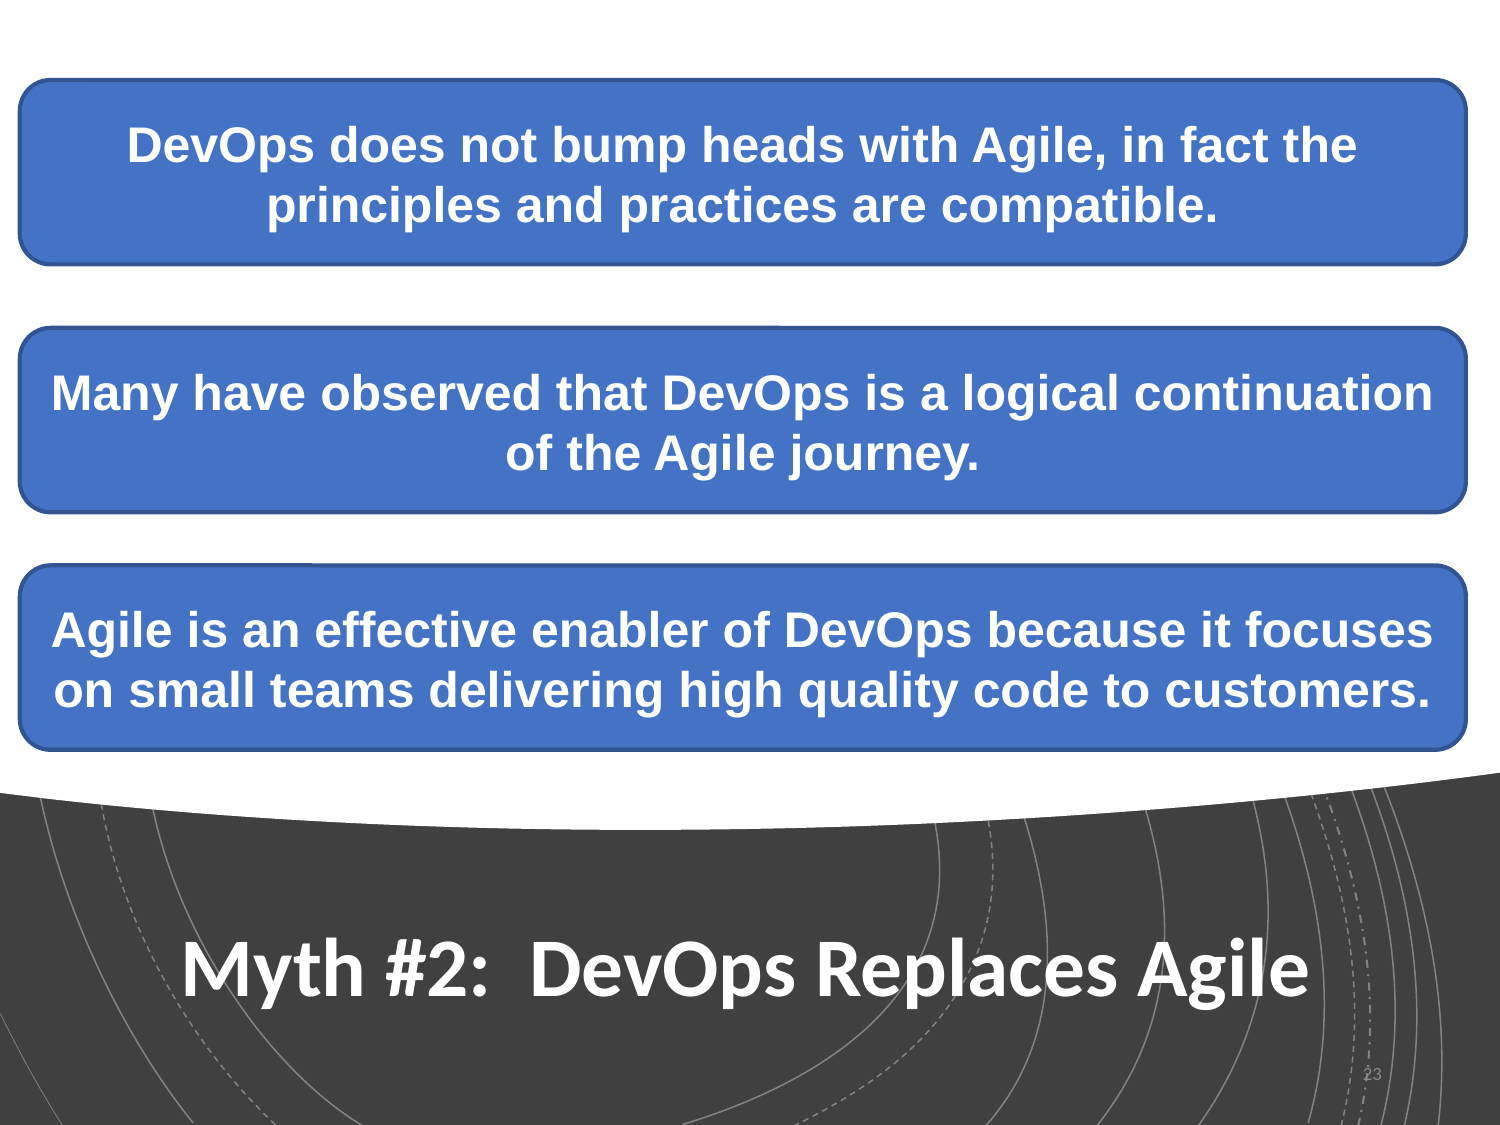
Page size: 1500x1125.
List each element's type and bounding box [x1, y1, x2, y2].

text_box [0, 0, 1500, 1125]
